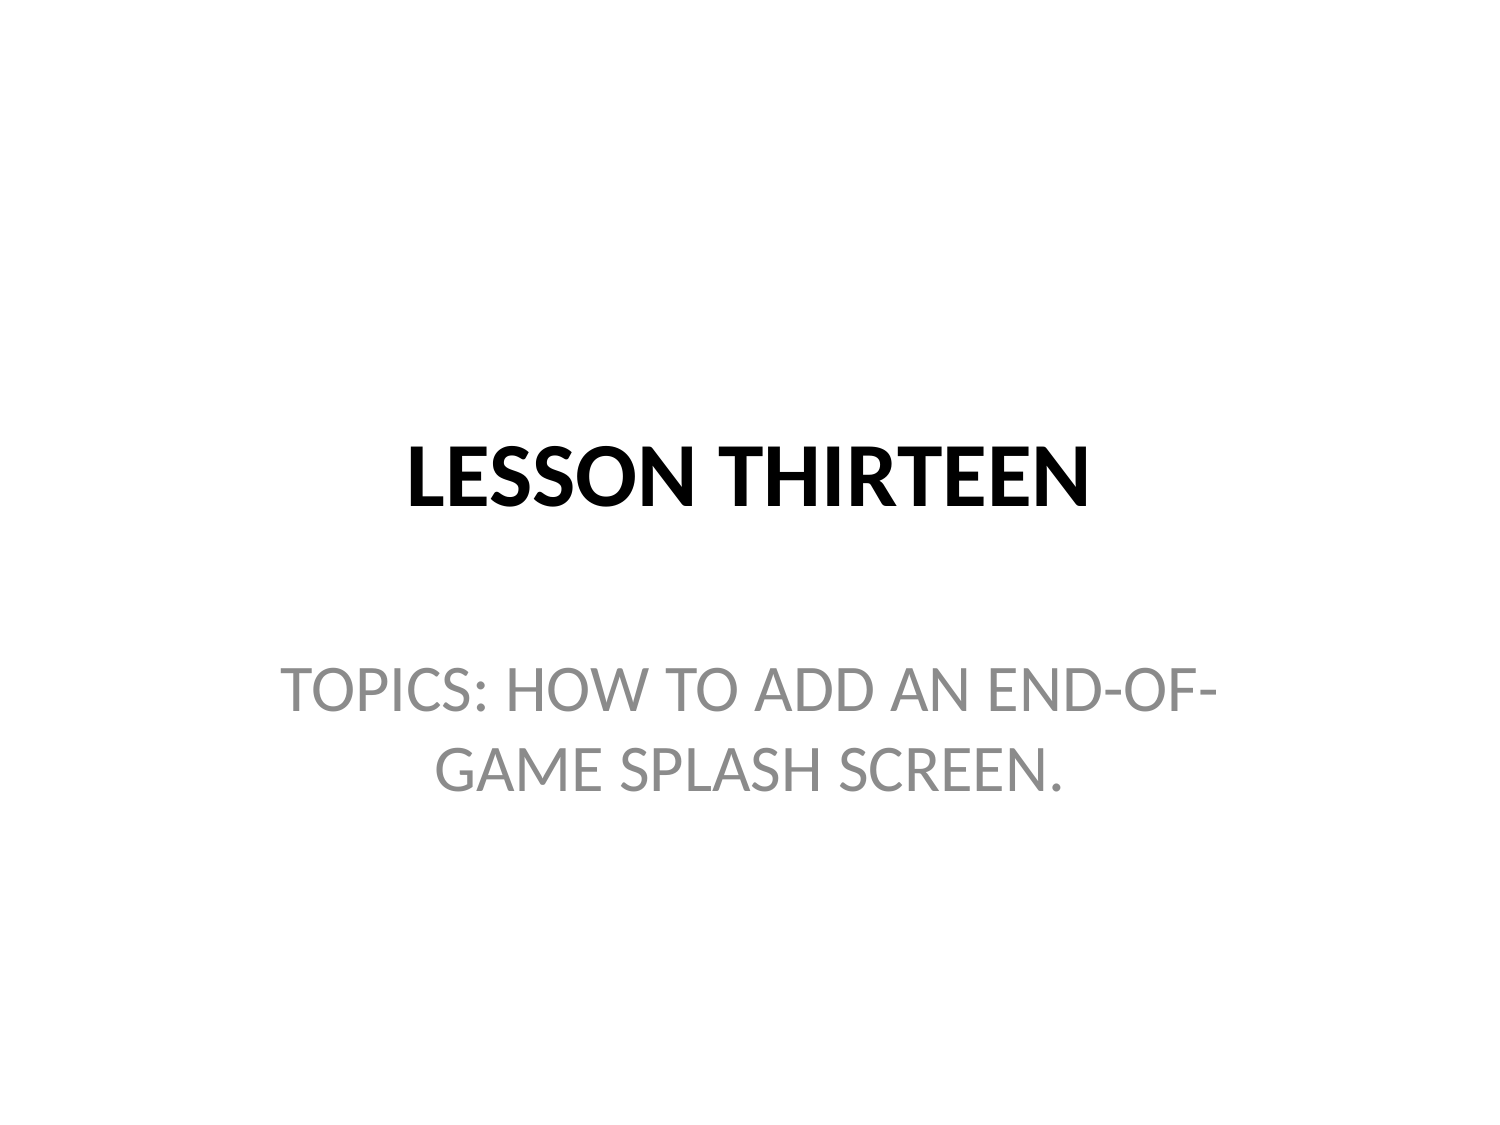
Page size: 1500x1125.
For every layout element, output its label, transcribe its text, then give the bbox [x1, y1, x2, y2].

subtitle TOPICS: HOW TO ADD AN END-OF-GAME SPLASH SCREEN. [225, 637, 1275, 925]
title LESSON THIRTEEN [112, 349, 1388, 591]
